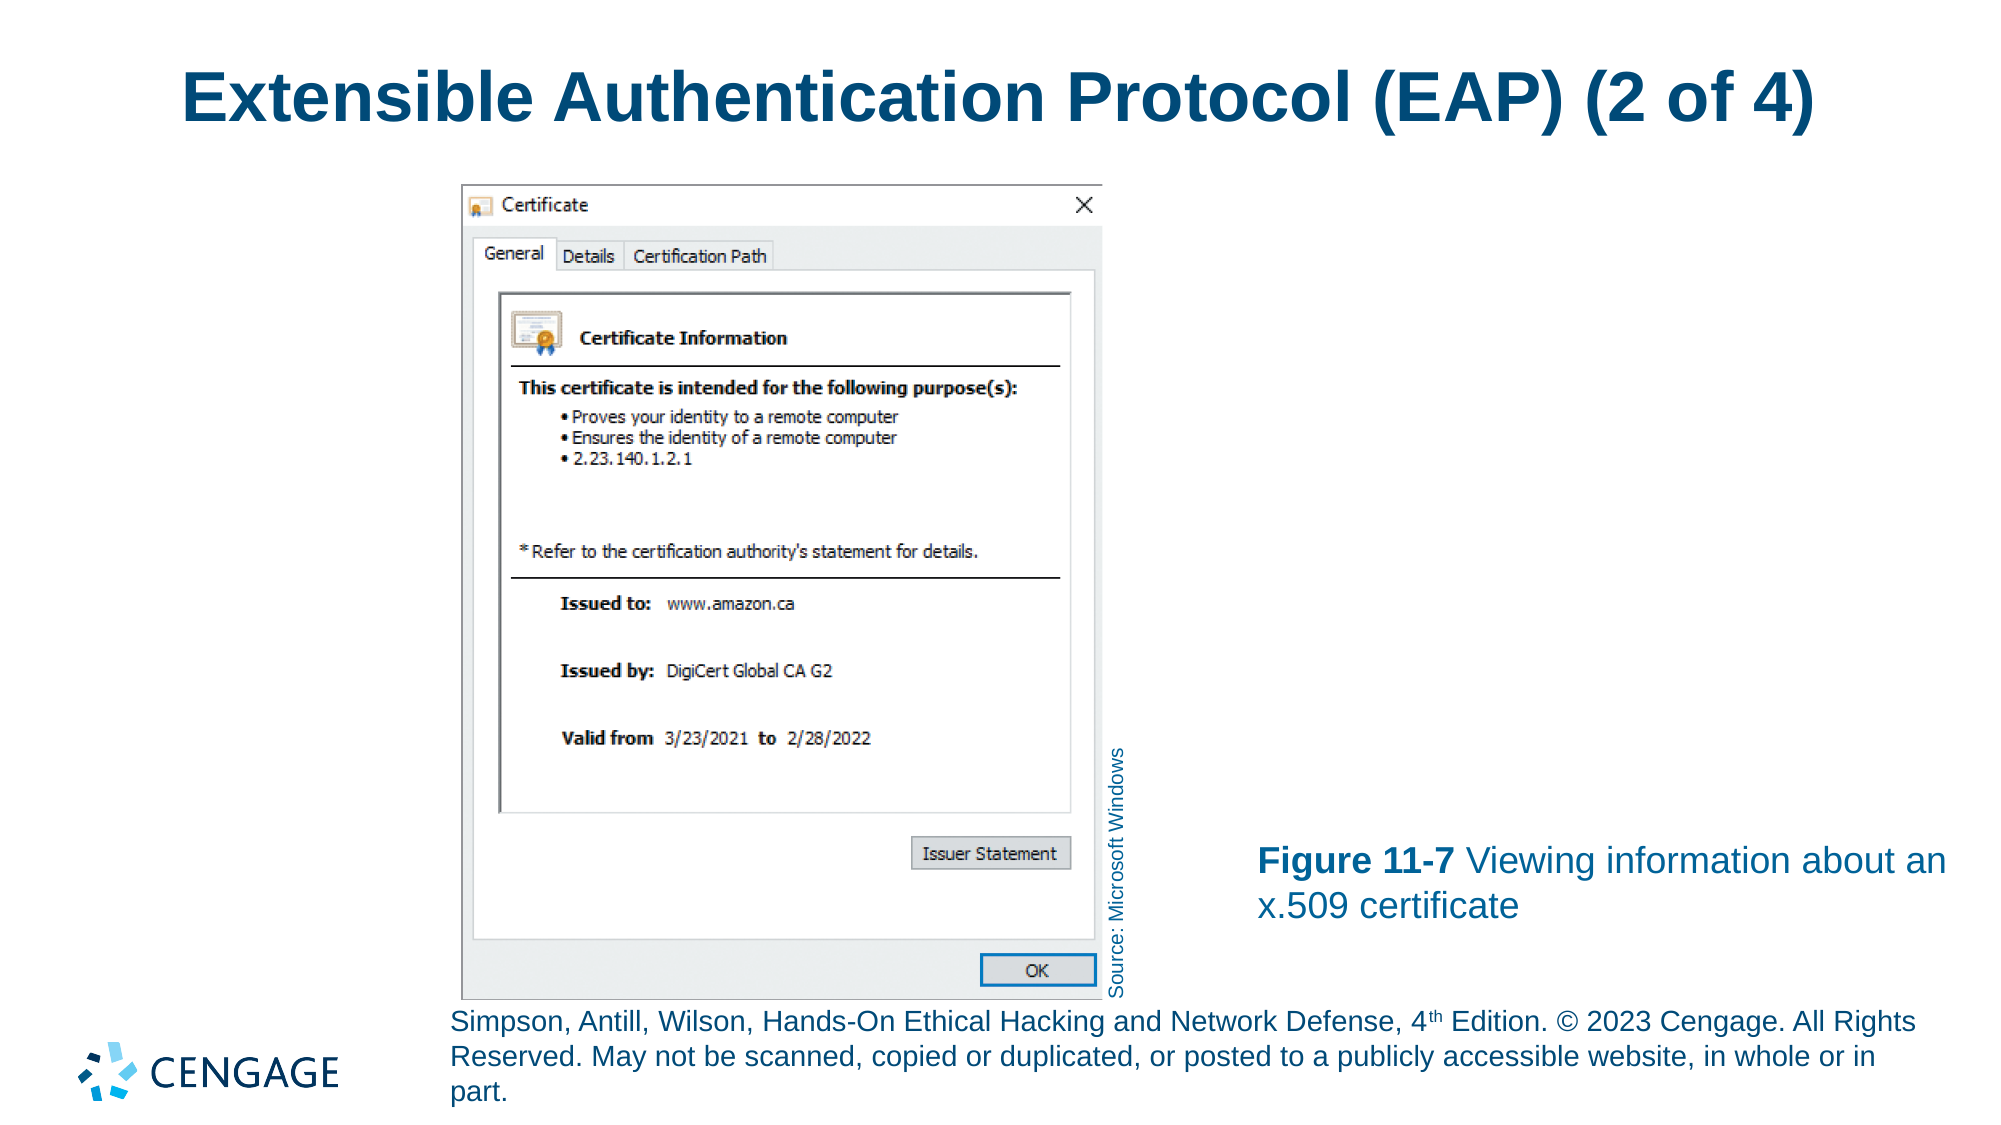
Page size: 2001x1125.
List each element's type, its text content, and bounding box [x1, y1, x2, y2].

title Extensible Authentication Protocol (EAP) (2 of 4) [137, 59, 1863, 171]
list Figure 11-7 Viewing information about an x.509 certificate [1257, 835, 1963, 946]
picture [78, 1042, 338, 1101]
picture [453, 175, 1103, 1000]
list Source: Microsoft Windows [1103, 391, 1146, 1000]
